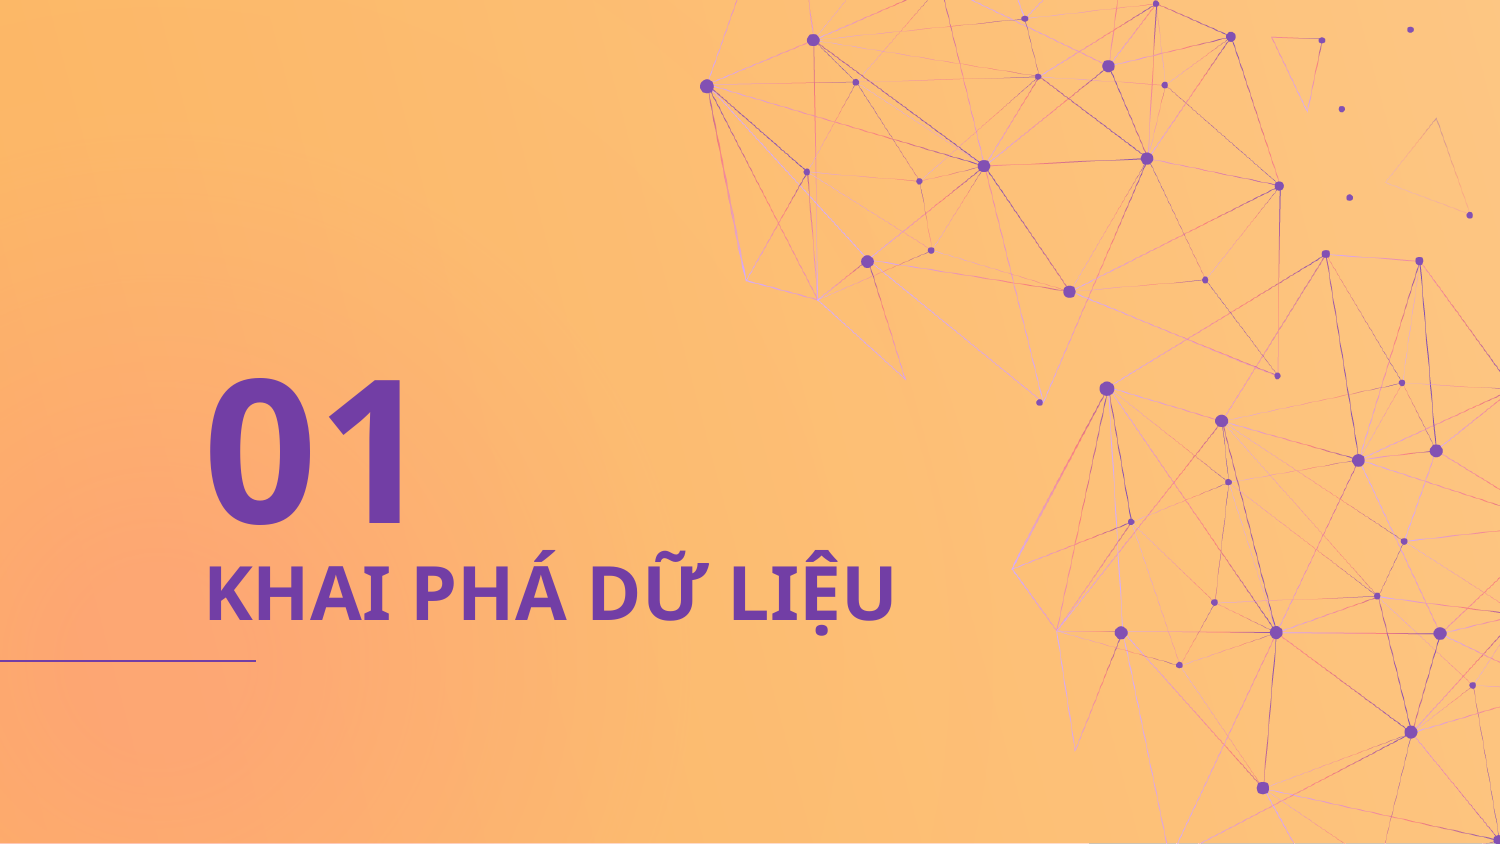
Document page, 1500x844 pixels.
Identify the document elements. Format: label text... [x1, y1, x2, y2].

picture [0, 0, 1500, 844]
title KHAI PHÁ DỮ LIỆU [188, 506, 1010, 674]
title 01 [188, 381, 678, 505]
